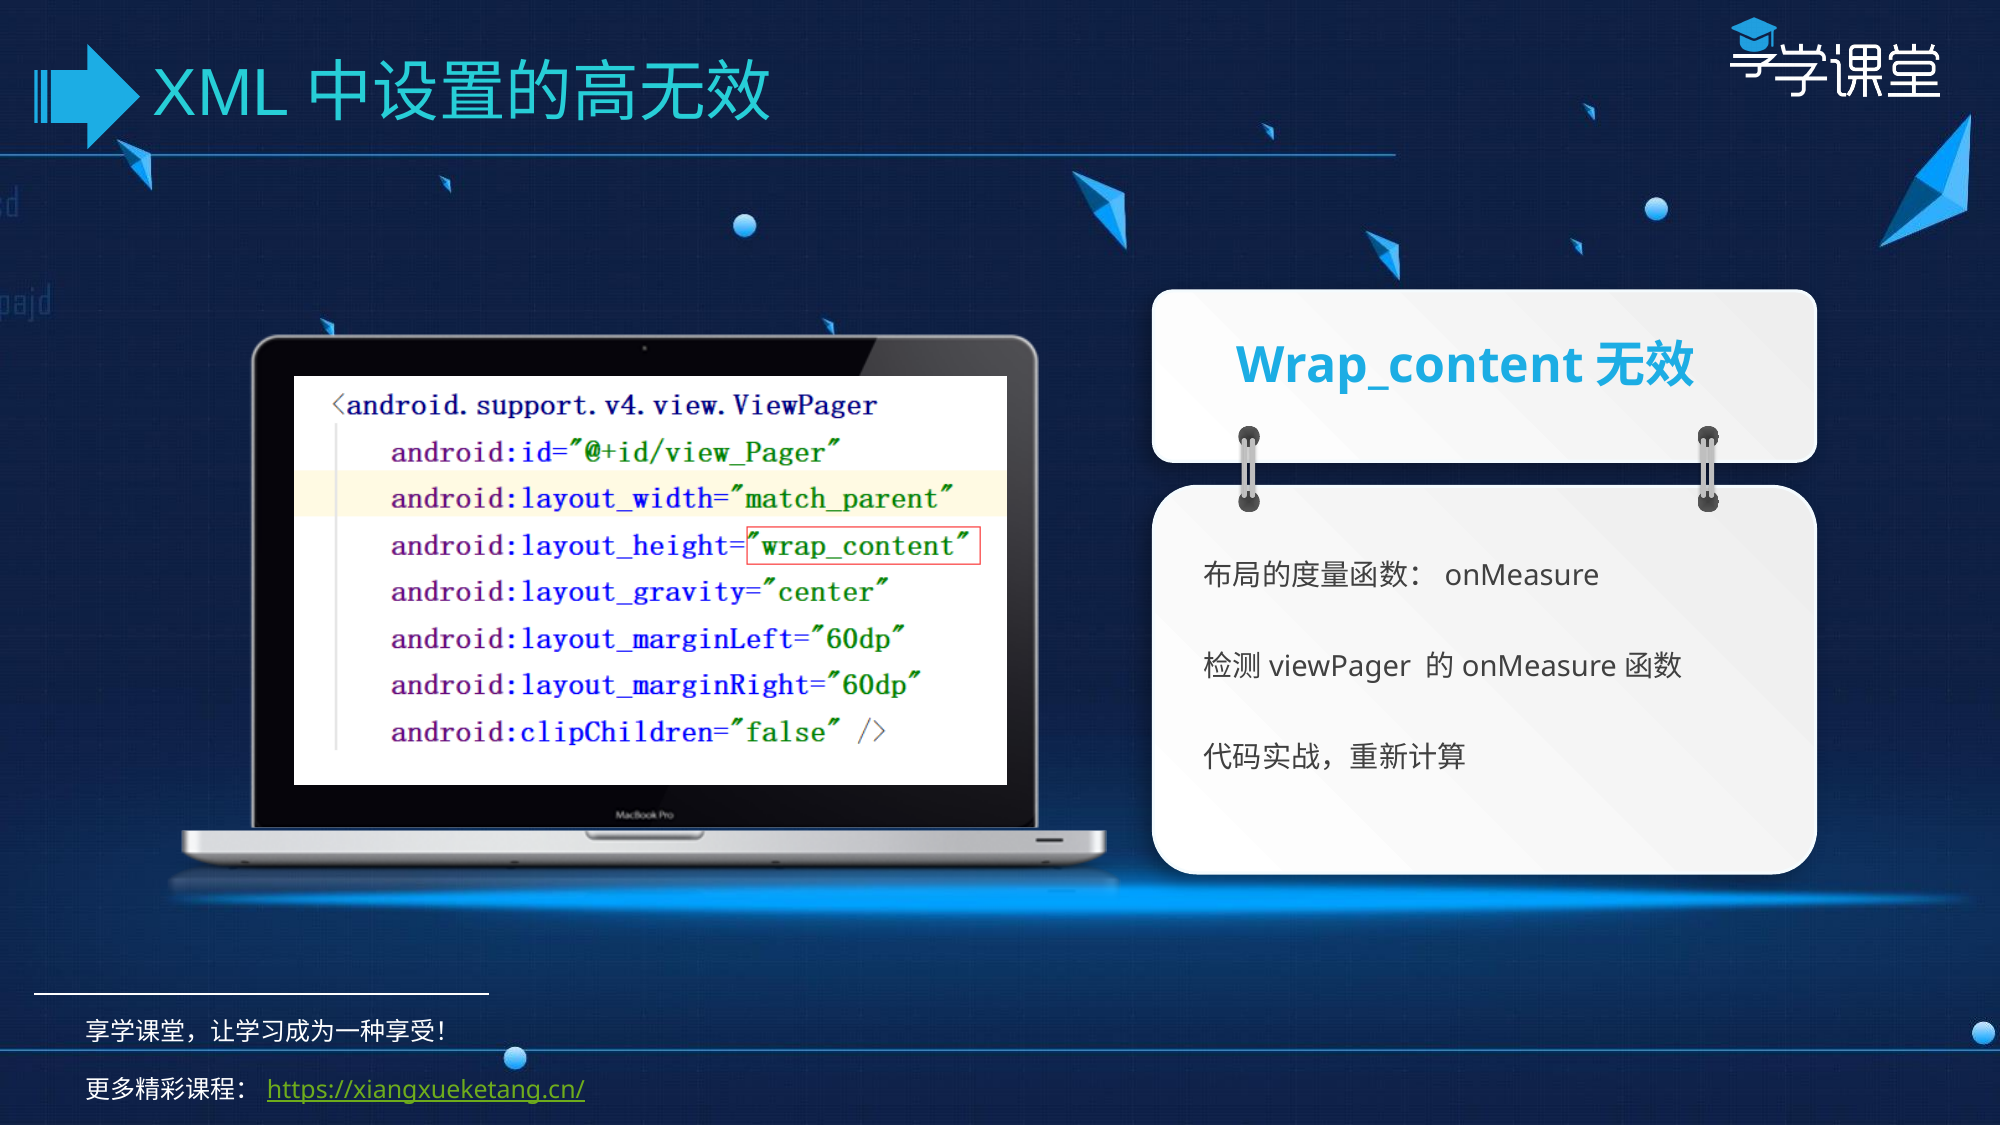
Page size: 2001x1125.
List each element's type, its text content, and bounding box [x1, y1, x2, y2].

picture [0, 0, 2000, 1125]
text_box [1153, 290, 1816, 873]
text_box XML中设置的高无效 [138, 41, 788, 137]
